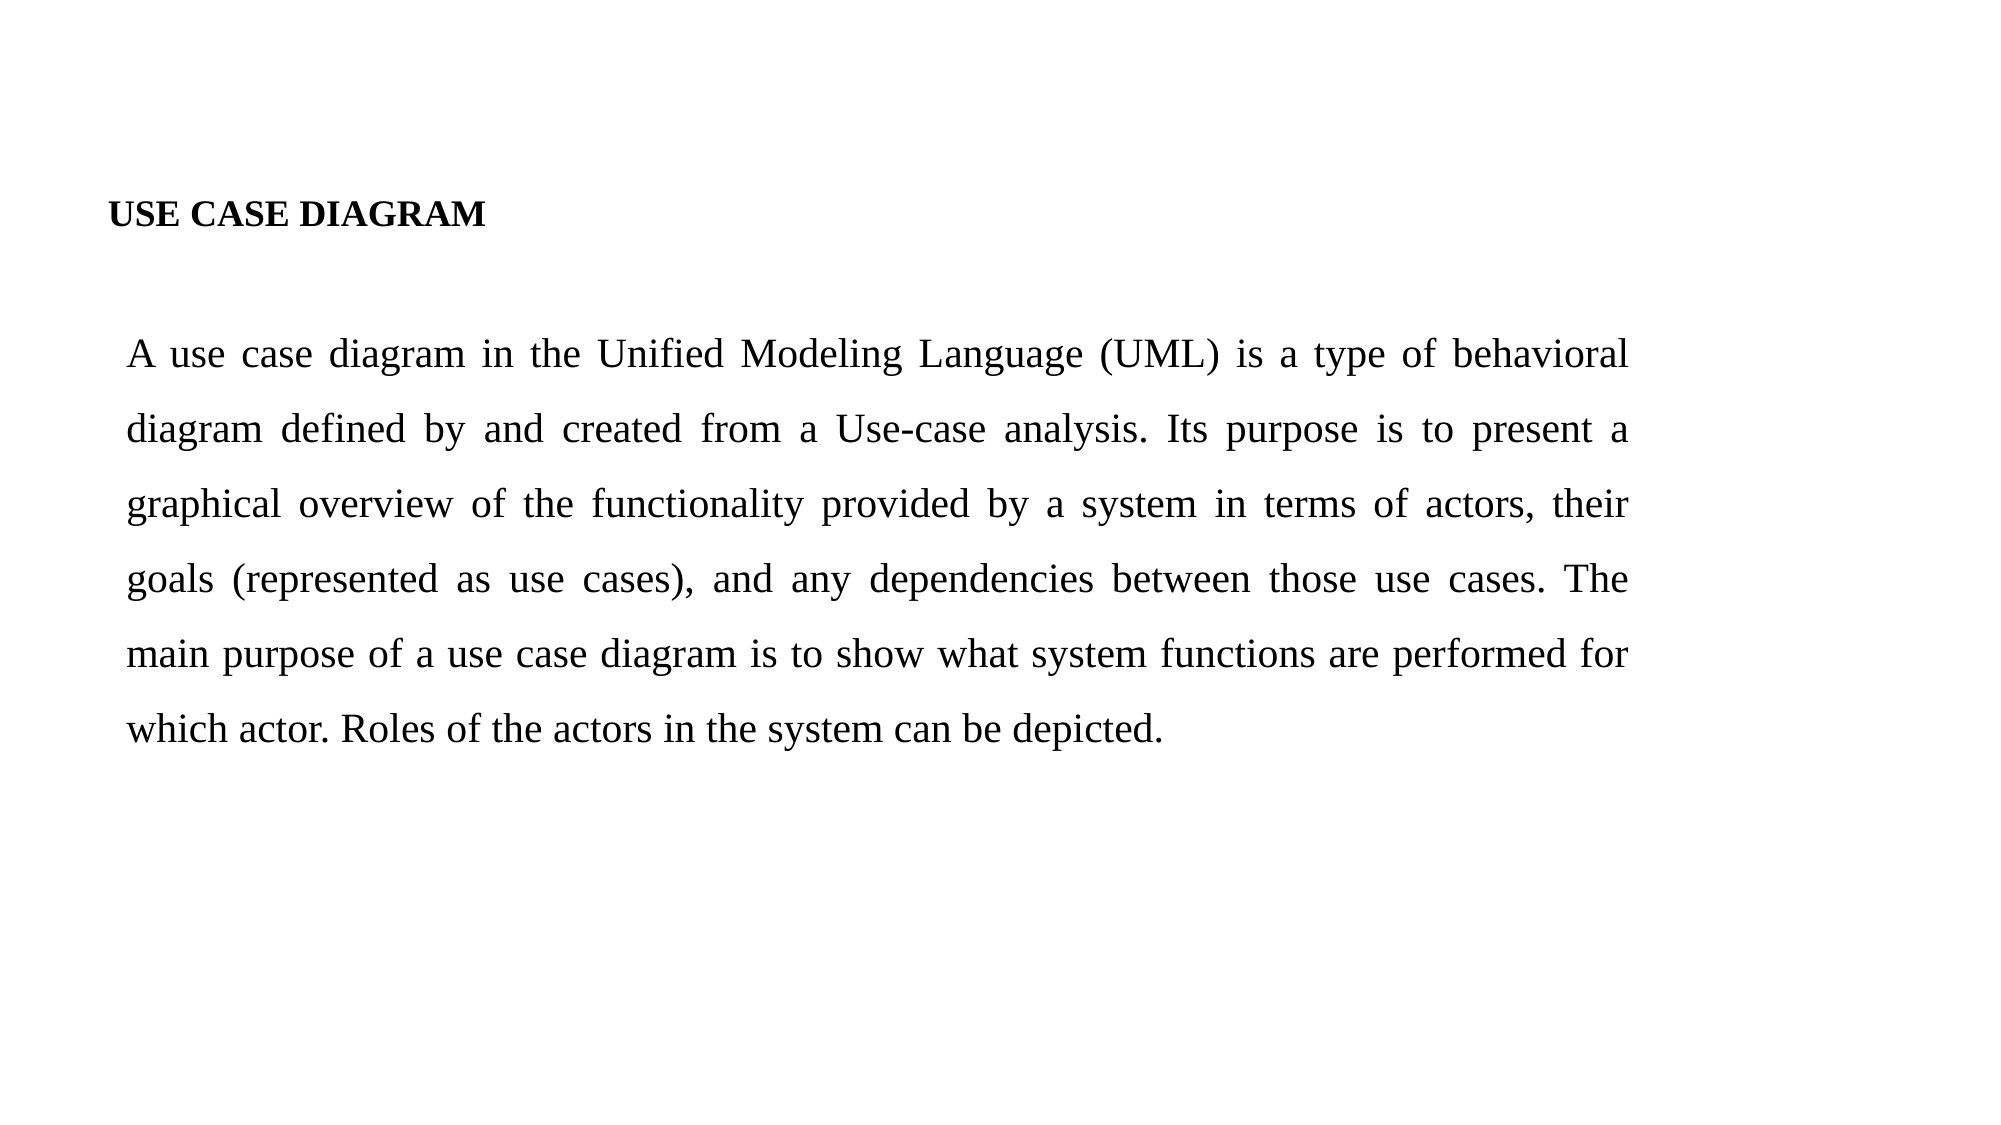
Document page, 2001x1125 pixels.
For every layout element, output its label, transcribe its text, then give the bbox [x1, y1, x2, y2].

text_box A use case diagram in the Unified Modeling Language (UML) is a type of behavioral diagram defined by and created from a Use-case analysis. Its purpose is to present a graphical overview of the functionality provided by a system in terms of actors, their goals (represented as use cases), and any dependencies between those use cases. The main purpose of a use case diagram is to show what system functions are performed for which actor. Roles of the actors in the system can be depicted. [111, 292, 1646, 758]
text_box USE CASE DIAGRAM [93, 158, 531, 241]
